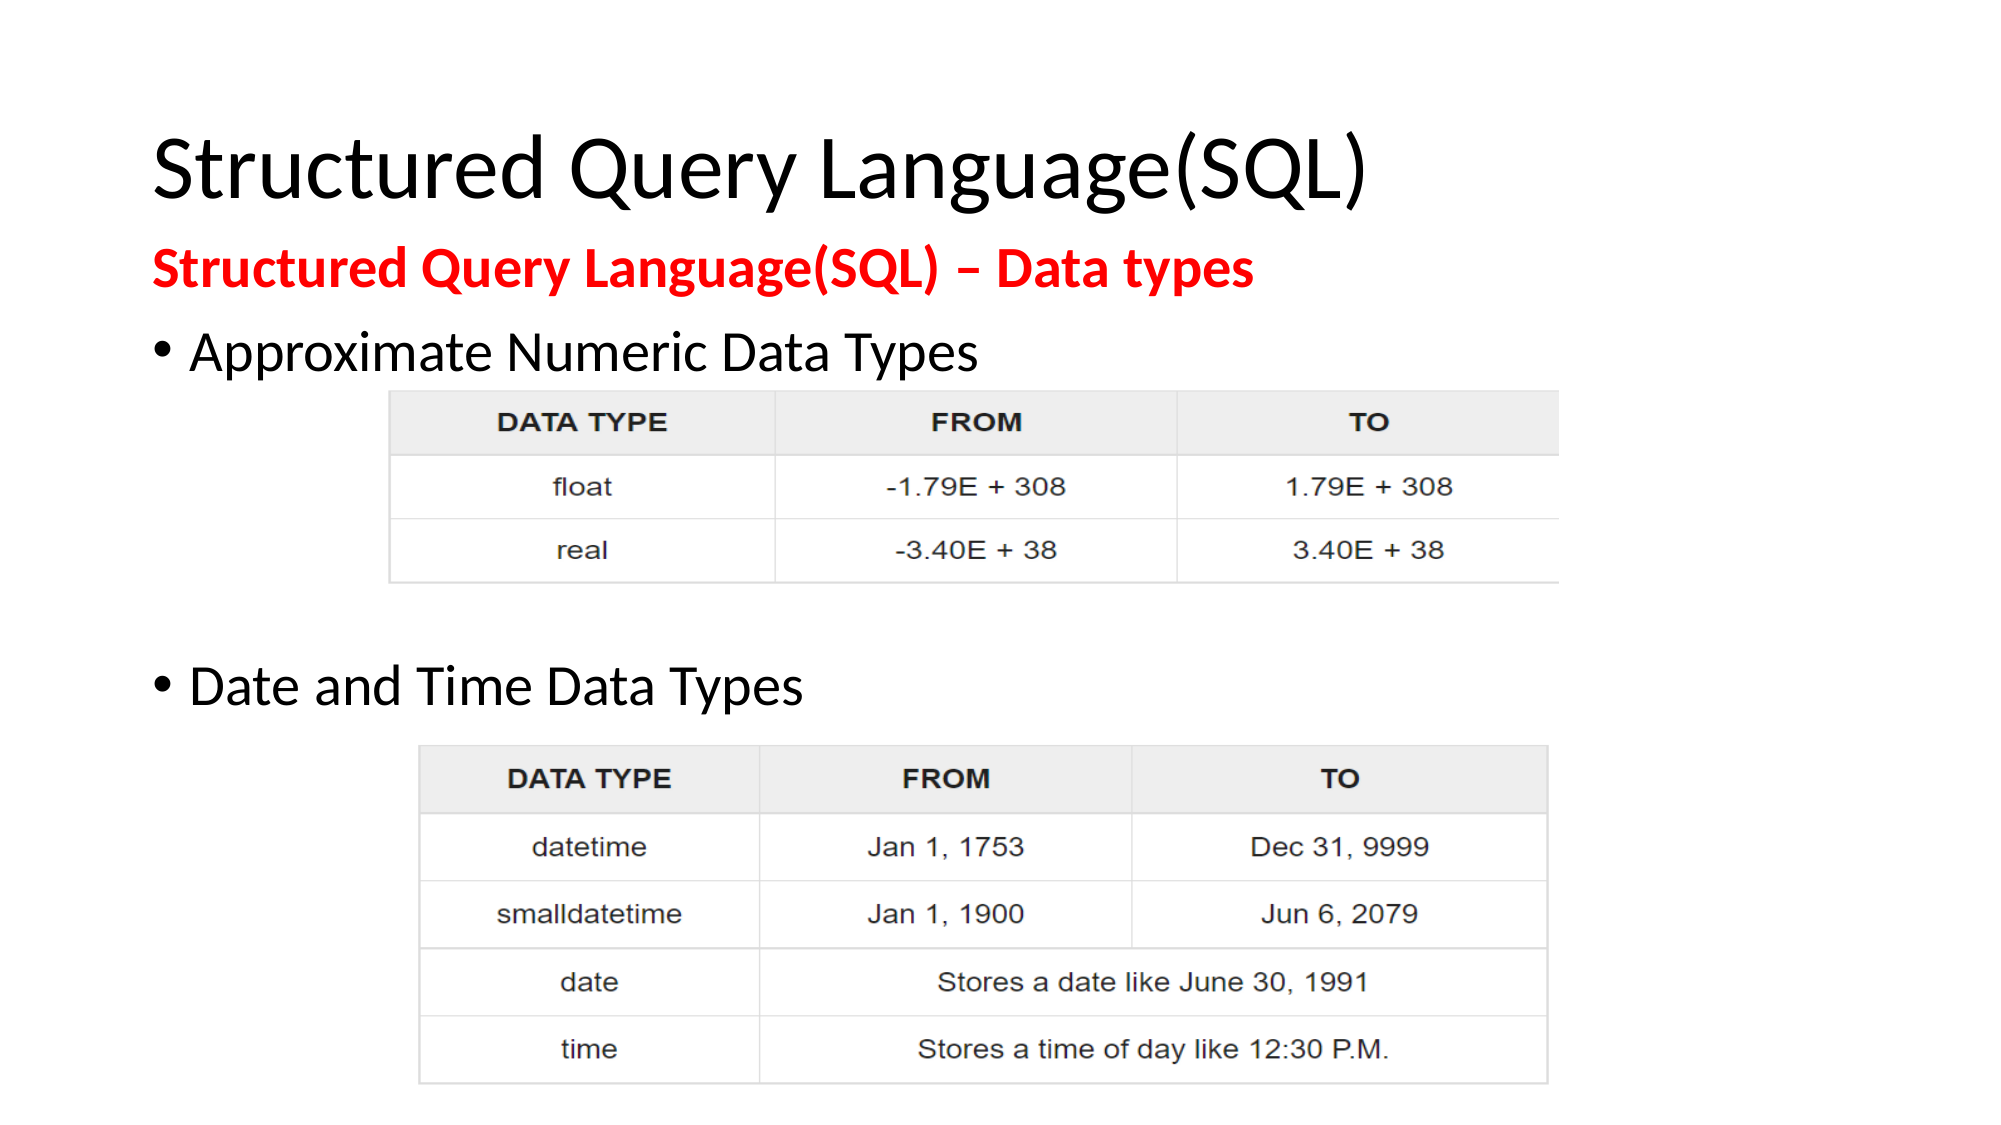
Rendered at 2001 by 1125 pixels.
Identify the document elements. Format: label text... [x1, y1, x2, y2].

picture [412, 736, 1559, 1089]
picture [377, 384, 1559, 589]
title Structured Query Language(SQL) [137, 59, 1863, 229]
list Structured Query Language(SQL) – Data types Approximate Numeric Data Types Date and Time Data Types [137, 229, 1863, 1093]
